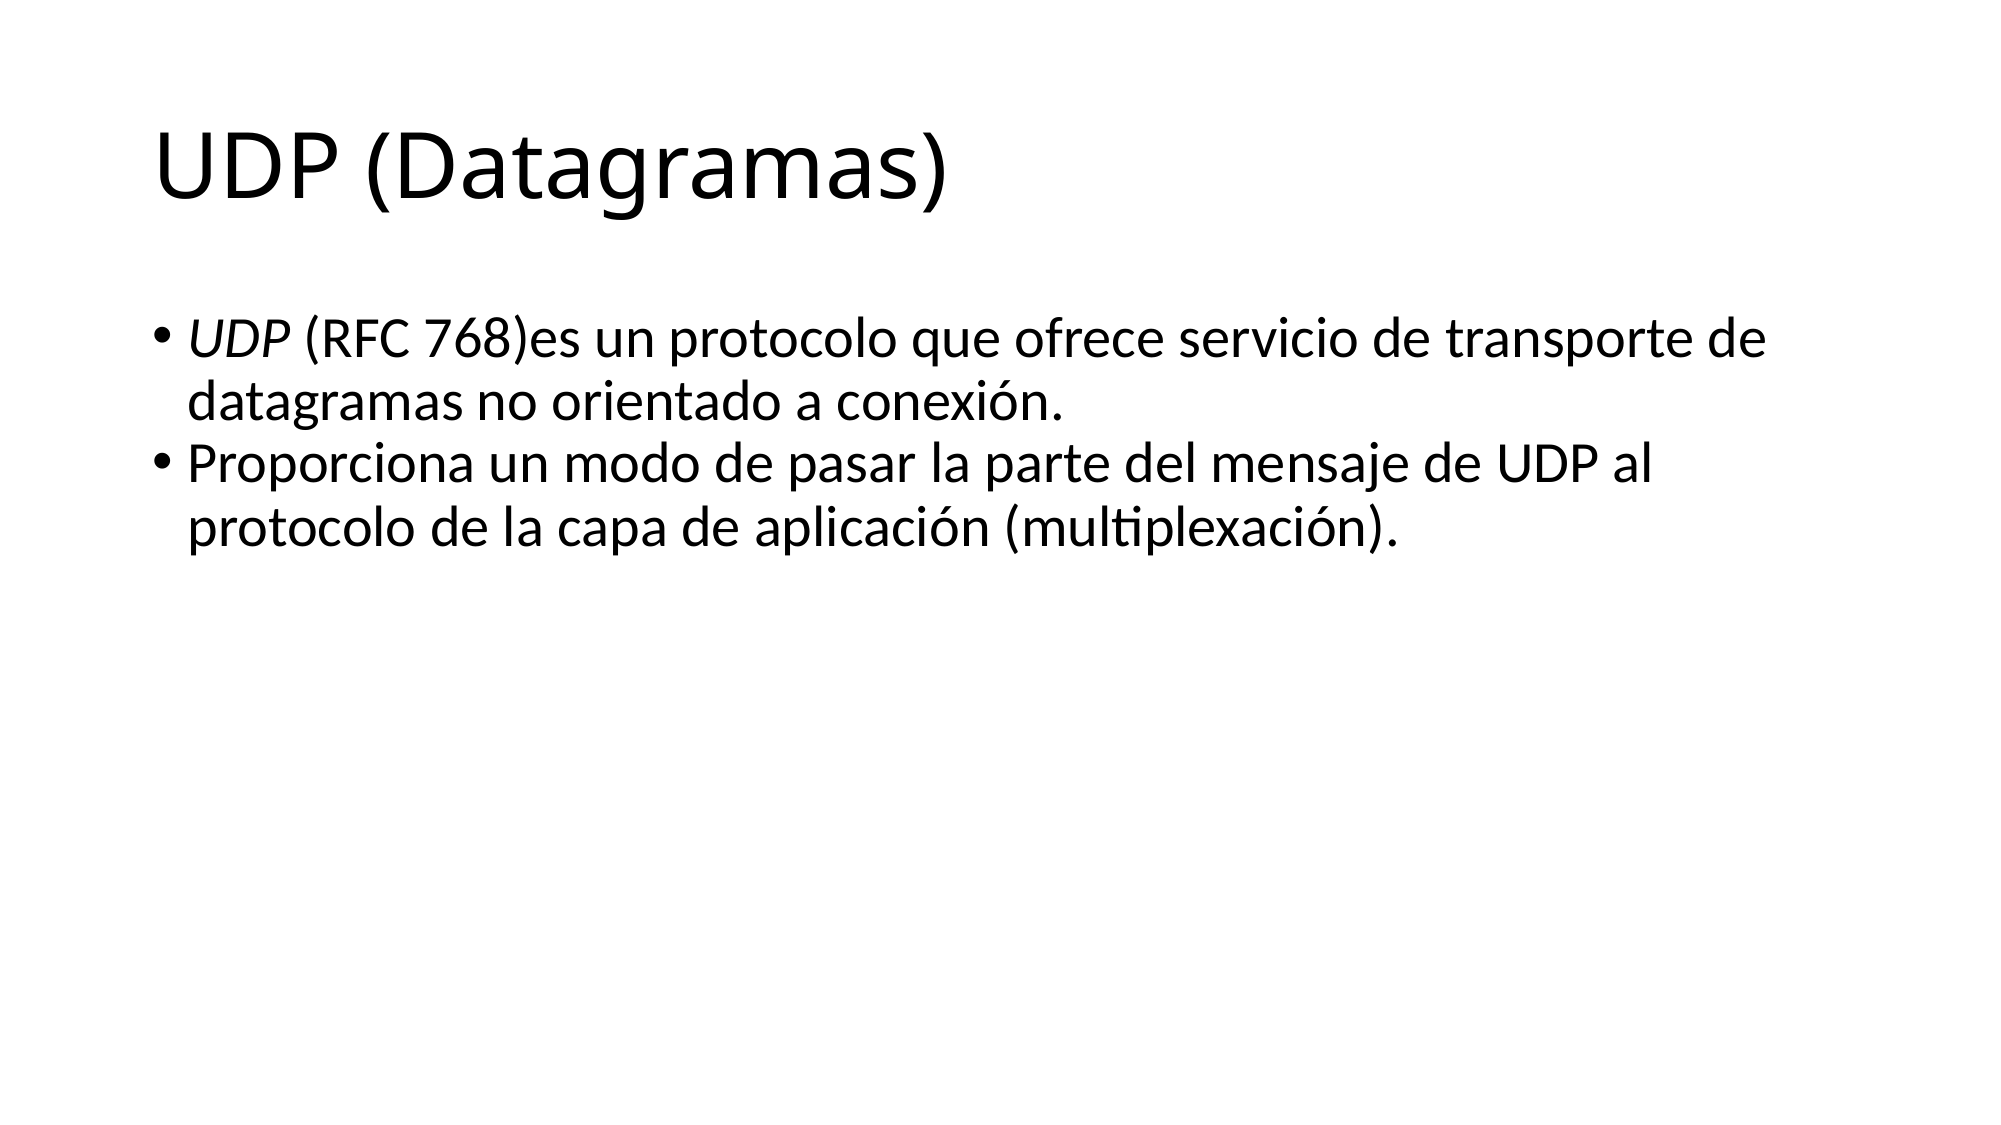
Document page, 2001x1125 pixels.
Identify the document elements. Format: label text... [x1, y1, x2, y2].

text_box UDP (Datagramas) [137, 59, 1863, 278]
text_box UDP (RFC 768)es un protocolo que ofrece servicio de transporte de datagramas no orientado a conexión. Proporciona un modo de pasar la parte del mensaje de UDP al protocolo de la capa de aplicación (multiplexación). [137, 299, 1863, 1013]
